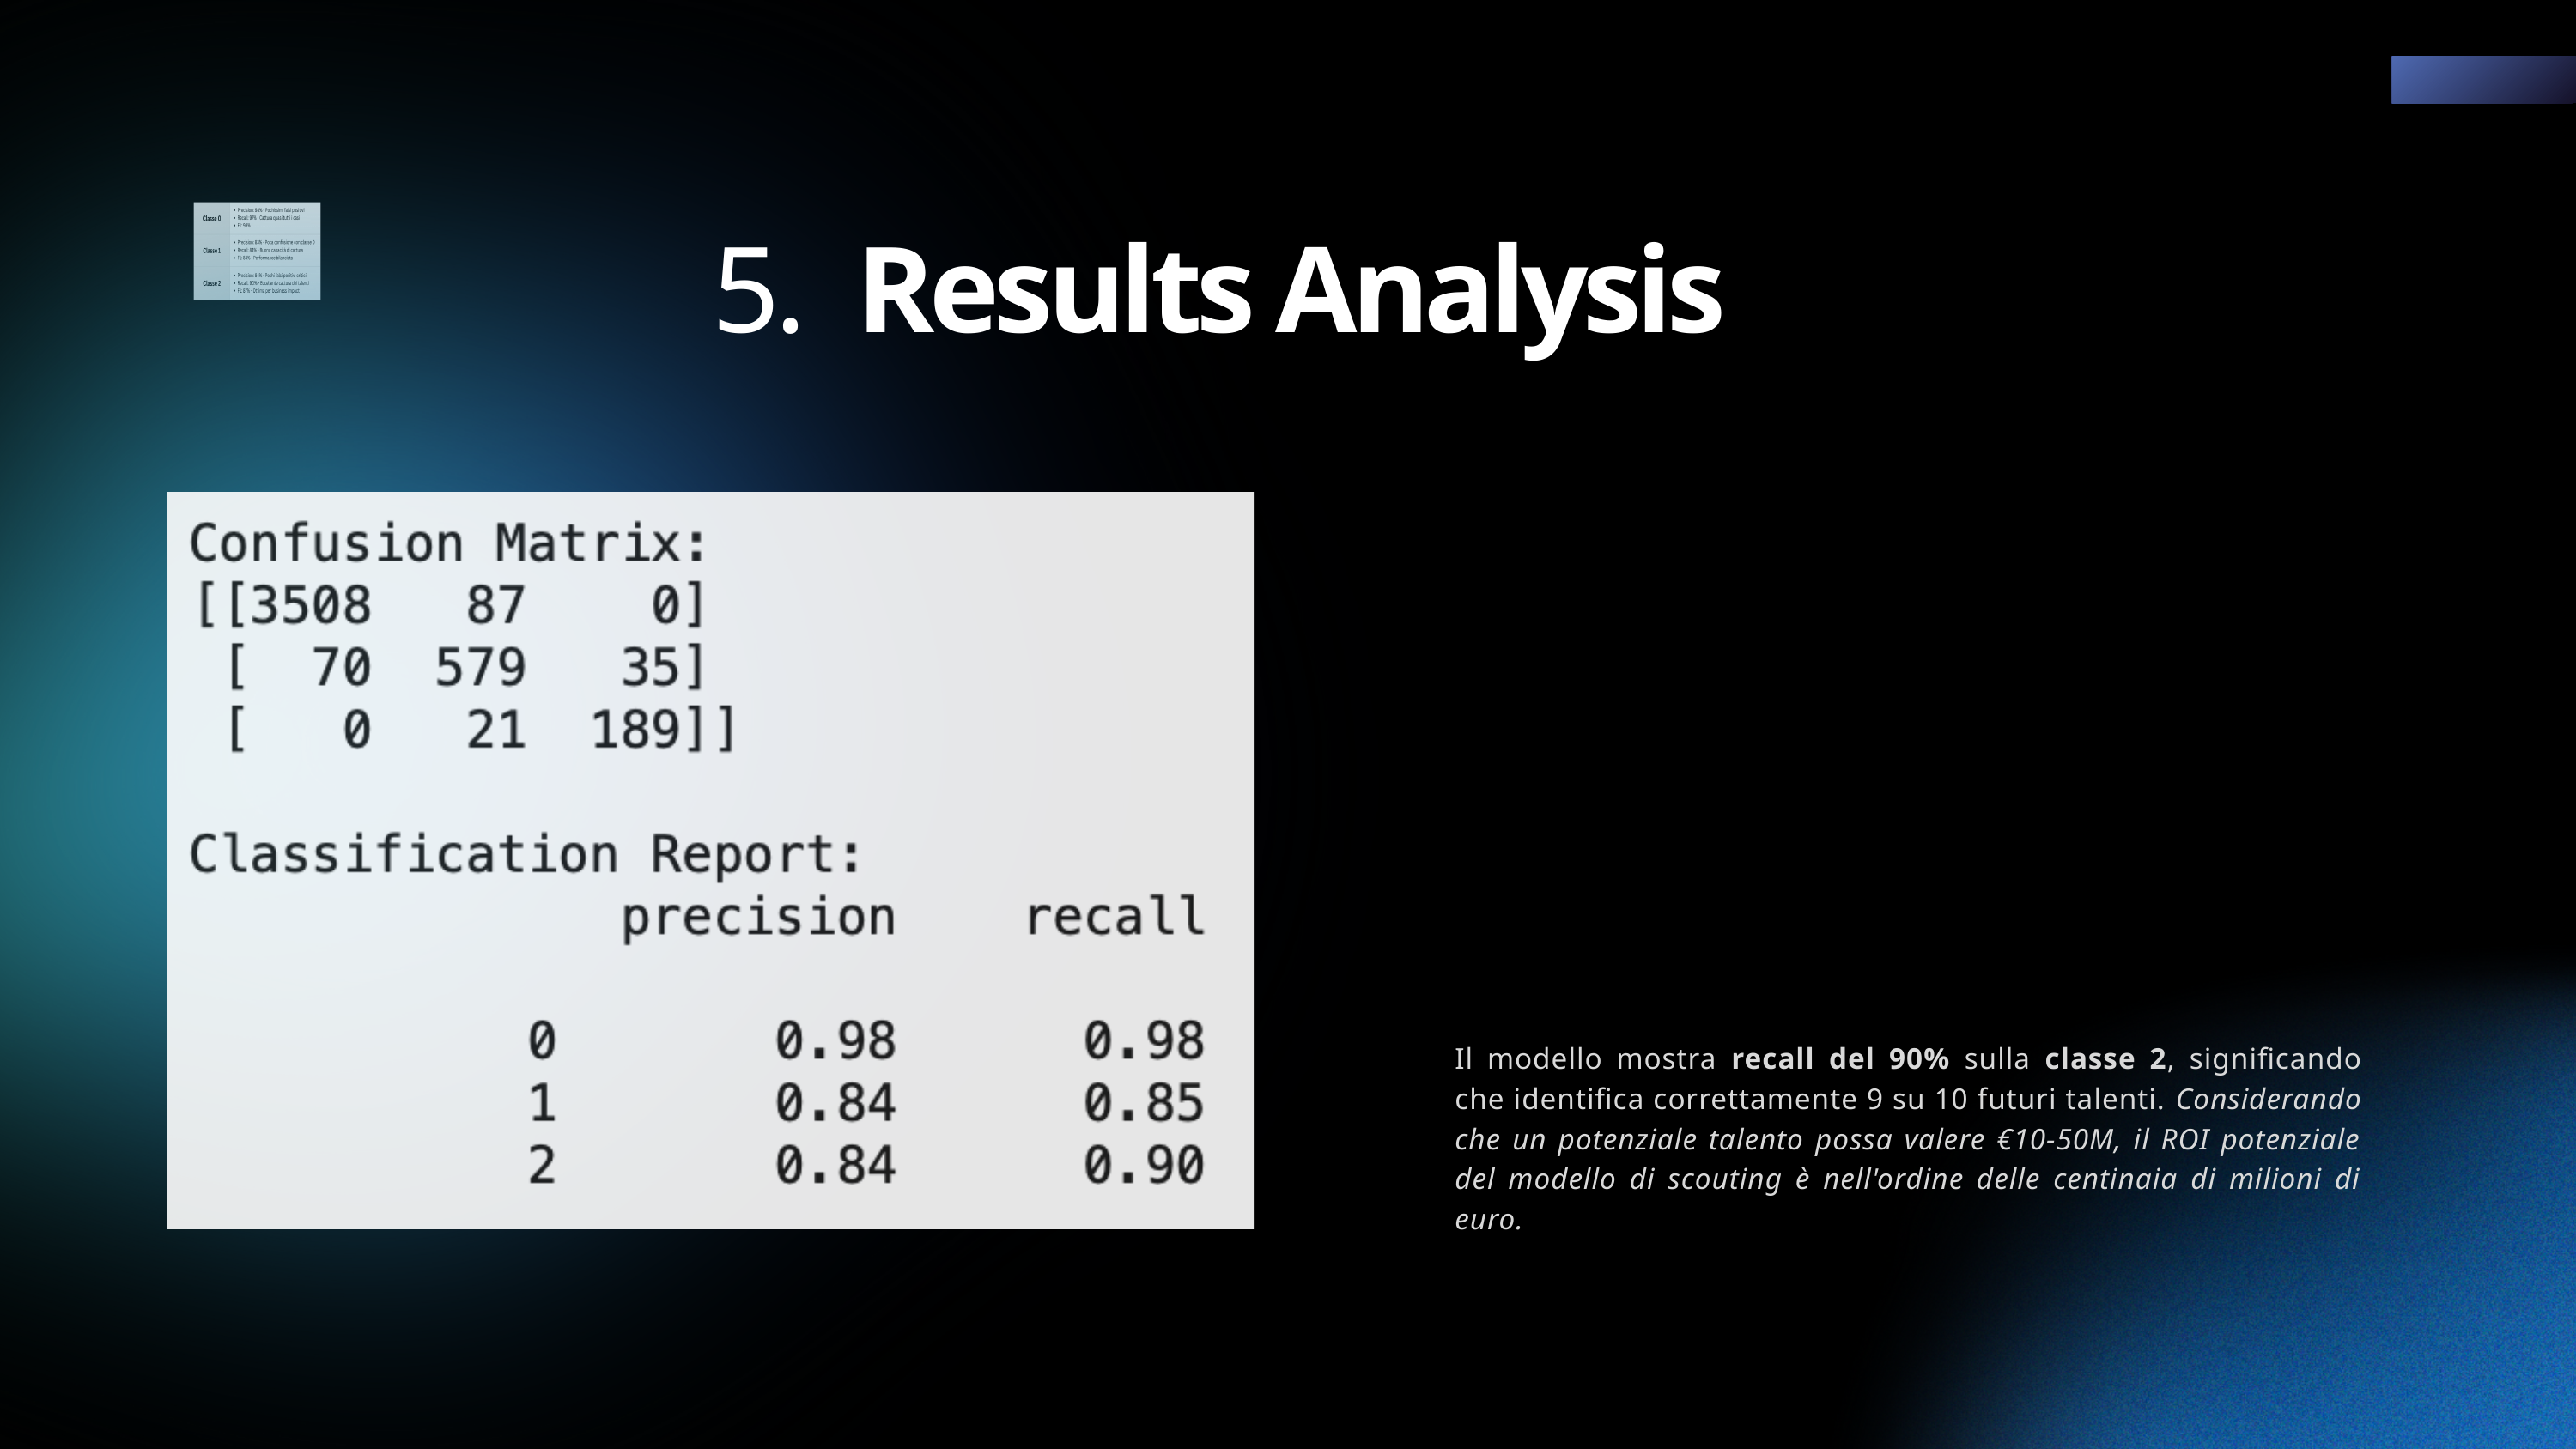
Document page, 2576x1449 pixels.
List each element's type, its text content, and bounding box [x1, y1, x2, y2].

text_box 5. Results Analysis [185, 218, 2279, 357]
text_box [0, 0, 1407, 1449]
text_box [167, 492, 1255, 1229]
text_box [1455, 500, 2524, 1104]
text_box Il modello mostra recall del 90% sulla classe 2, significando che identifica correttamente 9 su 10 futuri talenti. Considerando che un potenziale talento possa valere €10-50M, il ROI potenziale del modello di scouting è nell'ordine delle centinaia di milioni di euro. [1455, 1110, 2363, 1235]
text_box [1656, 938, 2576, 1449]
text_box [2391, 56, 2576, 104]
